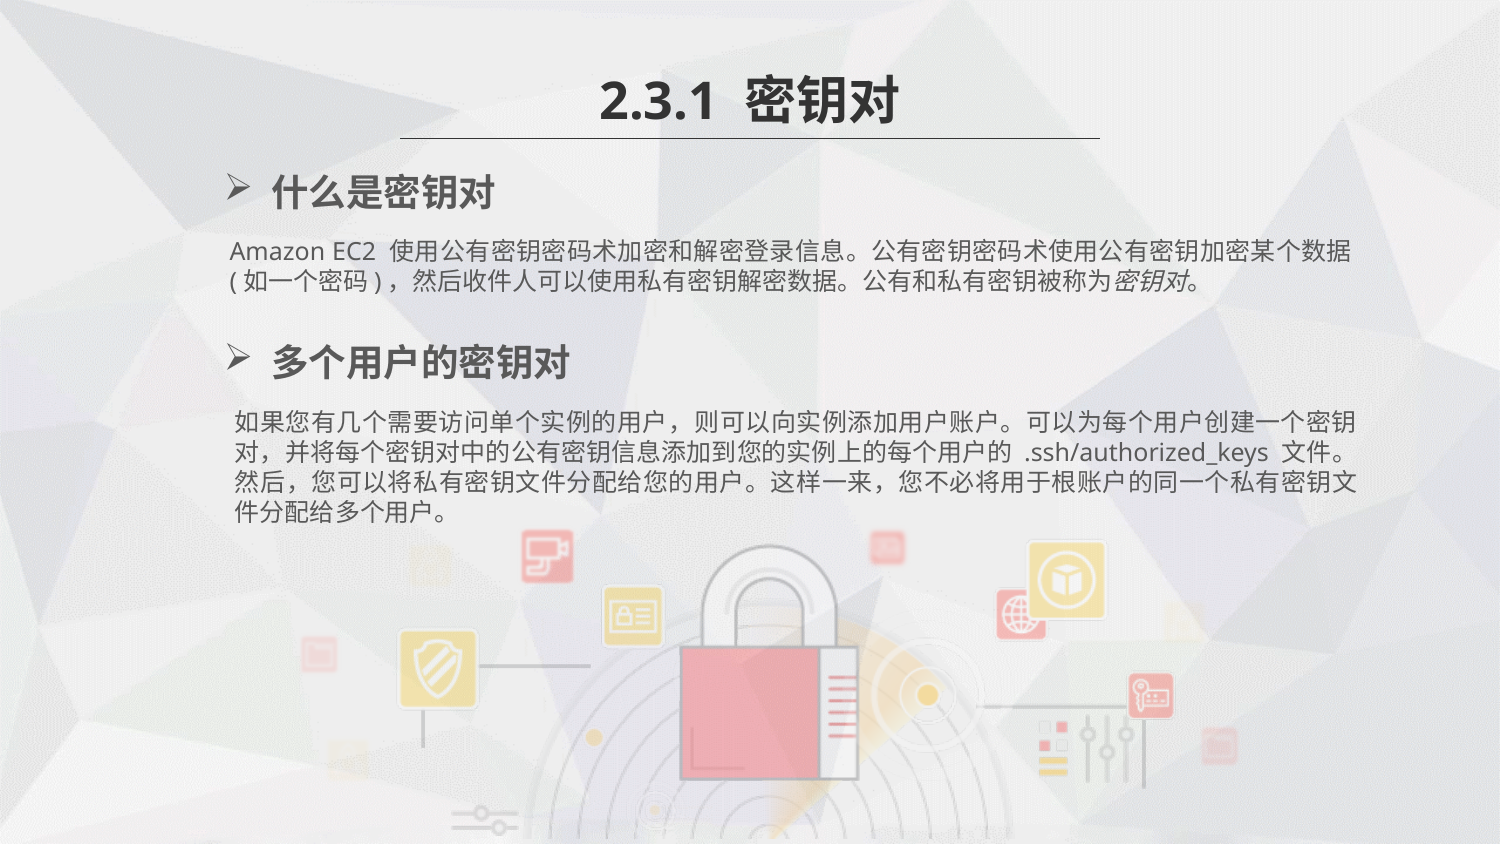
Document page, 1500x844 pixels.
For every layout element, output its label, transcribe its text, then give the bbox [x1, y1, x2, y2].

text_box 2.3.1 密钥对 [472, 60, 1028, 137]
text_box 如果您有几个需要访问单个实例的用户，则可以向实例添加用户账户。可以为每个用户创建一个密钥对，并将每个密钥对中的公有密钥信息添加到您的实例上的每个用户的 .ssh/authorized_keys 文件。然后，您可以将私有密钥文件分配给您的用户。这样一来，您不必将用于根账户的同一个私有密钥文件分配给多个用户。 [234, 406, 1357, 527]
text_box Amazon EC2 使用公有密钥密码术加密和解密登录信息。公有密钥密码术使用公有密钥加密某个数据 (如一个密码)，然后收件人可以使用私有密钥解密数据。公有和私有密钥被称为密钥对。 [229, 235, 1352, 295]
picture [0, 0, 1500, 844]
text_box 什么是密钥对 [223, 187, 791, 215]
text_box 多个用户的密钥对 [223, 356, 791, 385]
